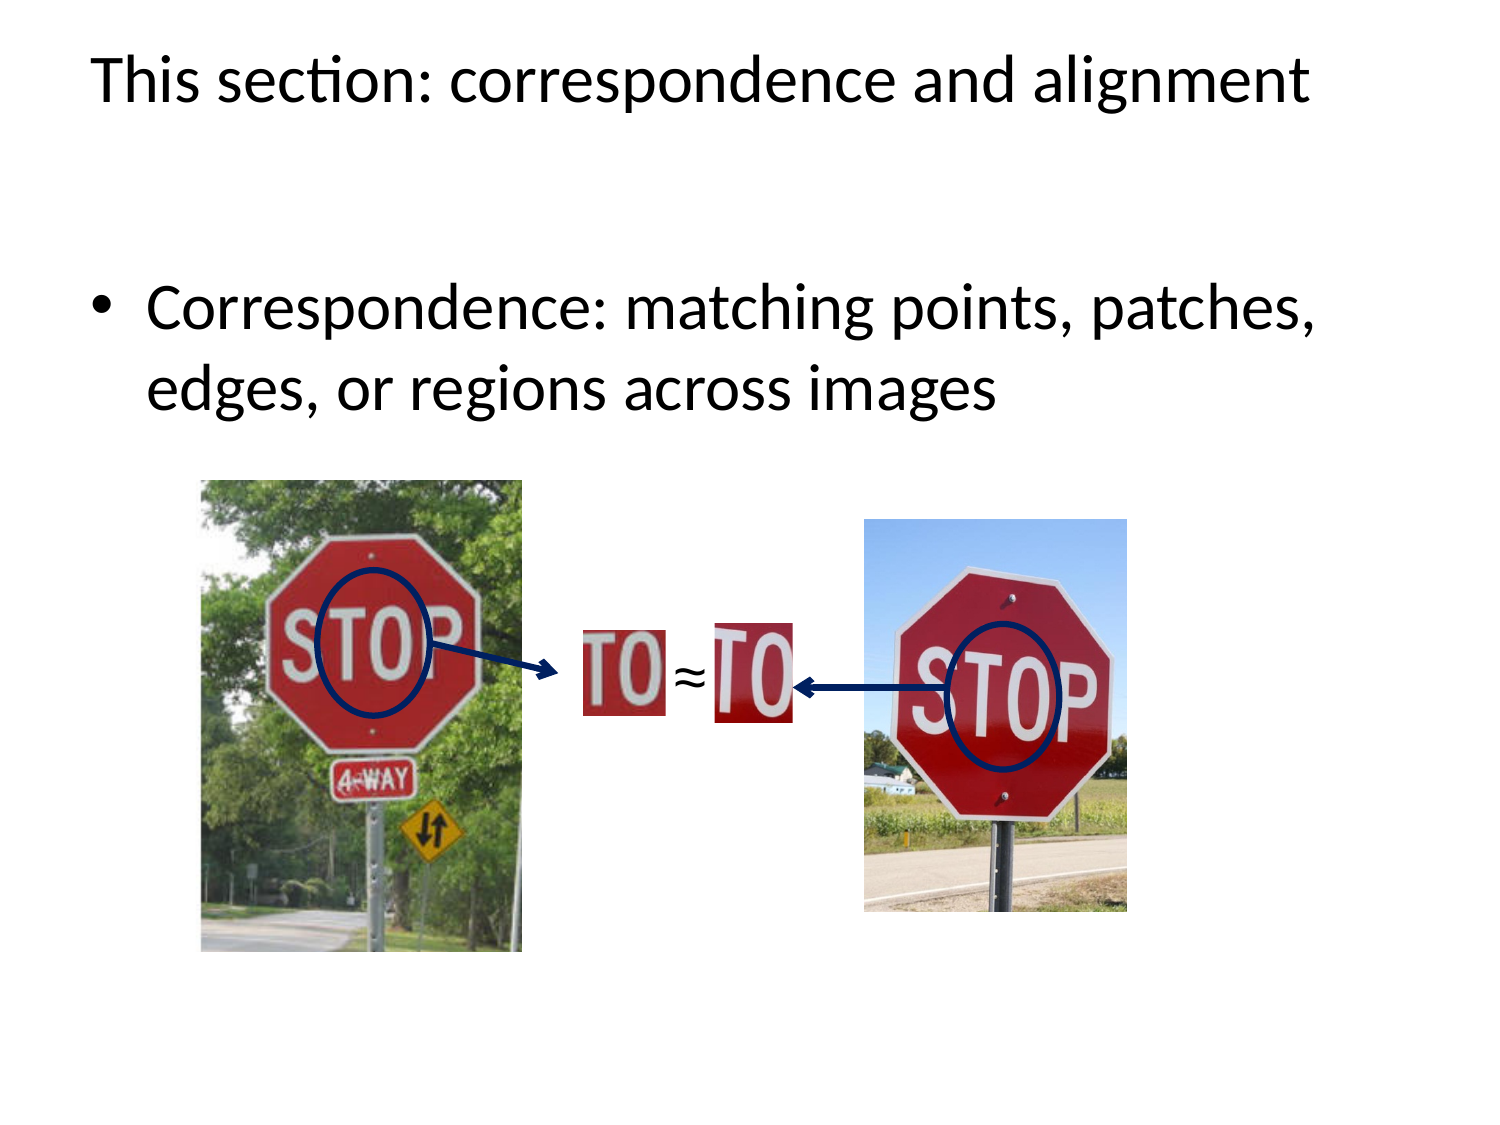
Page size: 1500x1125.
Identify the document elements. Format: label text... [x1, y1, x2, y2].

picture [714, 623, 793, 723]
picture [195, 479, 523, 952]
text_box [429, 642, 559, 674]
list Correspondence: matching points, patches, edges, or regions across images [74, 162, 1426, 1006]
title This section: correspondence and alignment [74, 0, 1500, 151]
text_box ≈ [668, 631, 709, 717]
picture [582, 630, 666, 716]
picture [864, 519, 1128, 912]
